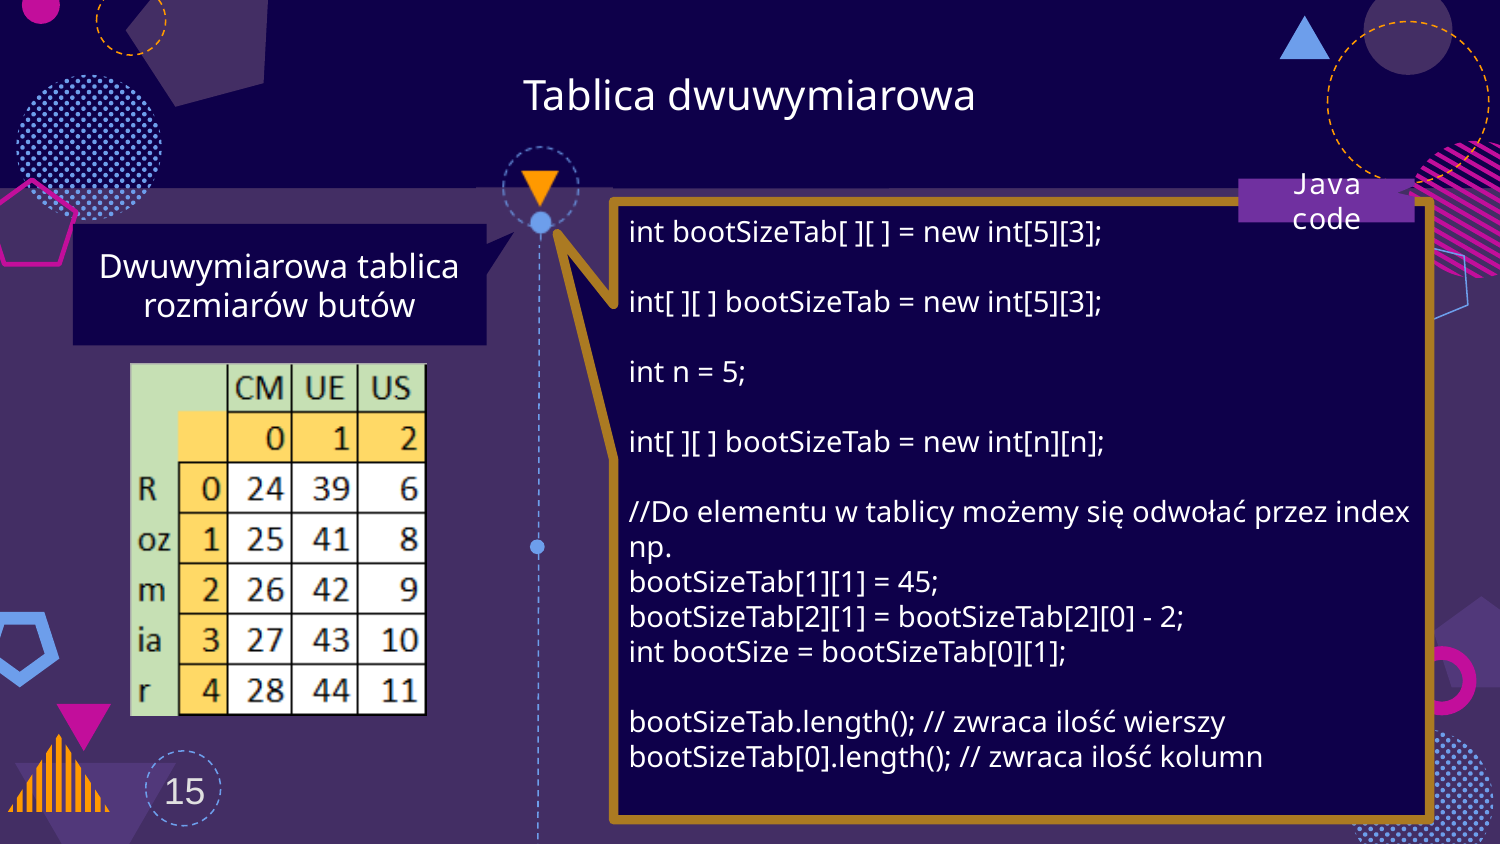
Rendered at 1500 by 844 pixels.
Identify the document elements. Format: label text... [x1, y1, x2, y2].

text_box Dwuwymiarowa tablica rozmiarów butów [72, 223, 501, 346]
text_box int bootSizeTab[ ][ ] = new int[5][3]; int[ ][ ] bootSizeTab = new int[5][3]; int n = 5; int[ ][ ] bootSizeTab = new int[n][n]; //Do elementu w tablicy możemy się odwołać przez index np. bootSizeTab[1][1] = 45; bootSizeTab[2][1] = bootSizeTab[2][0] - 2; int bootSize = bootSizeTab[0][1]; bootSizeTab.length(); // zwraca ilość wierszy bootSizeTab[0].length(); // zwraca ilość kolumn [562, 201, 1430, 820]
text_box 15 [148, 759, 221, 820]
title Tablica dwuwymiarowa [335, 0, 1165, 189]
text_box Java code [1238, 178, 1415, 223]
picture [475, 135, 890, 246]
picture [130, 363, 427, 716]
